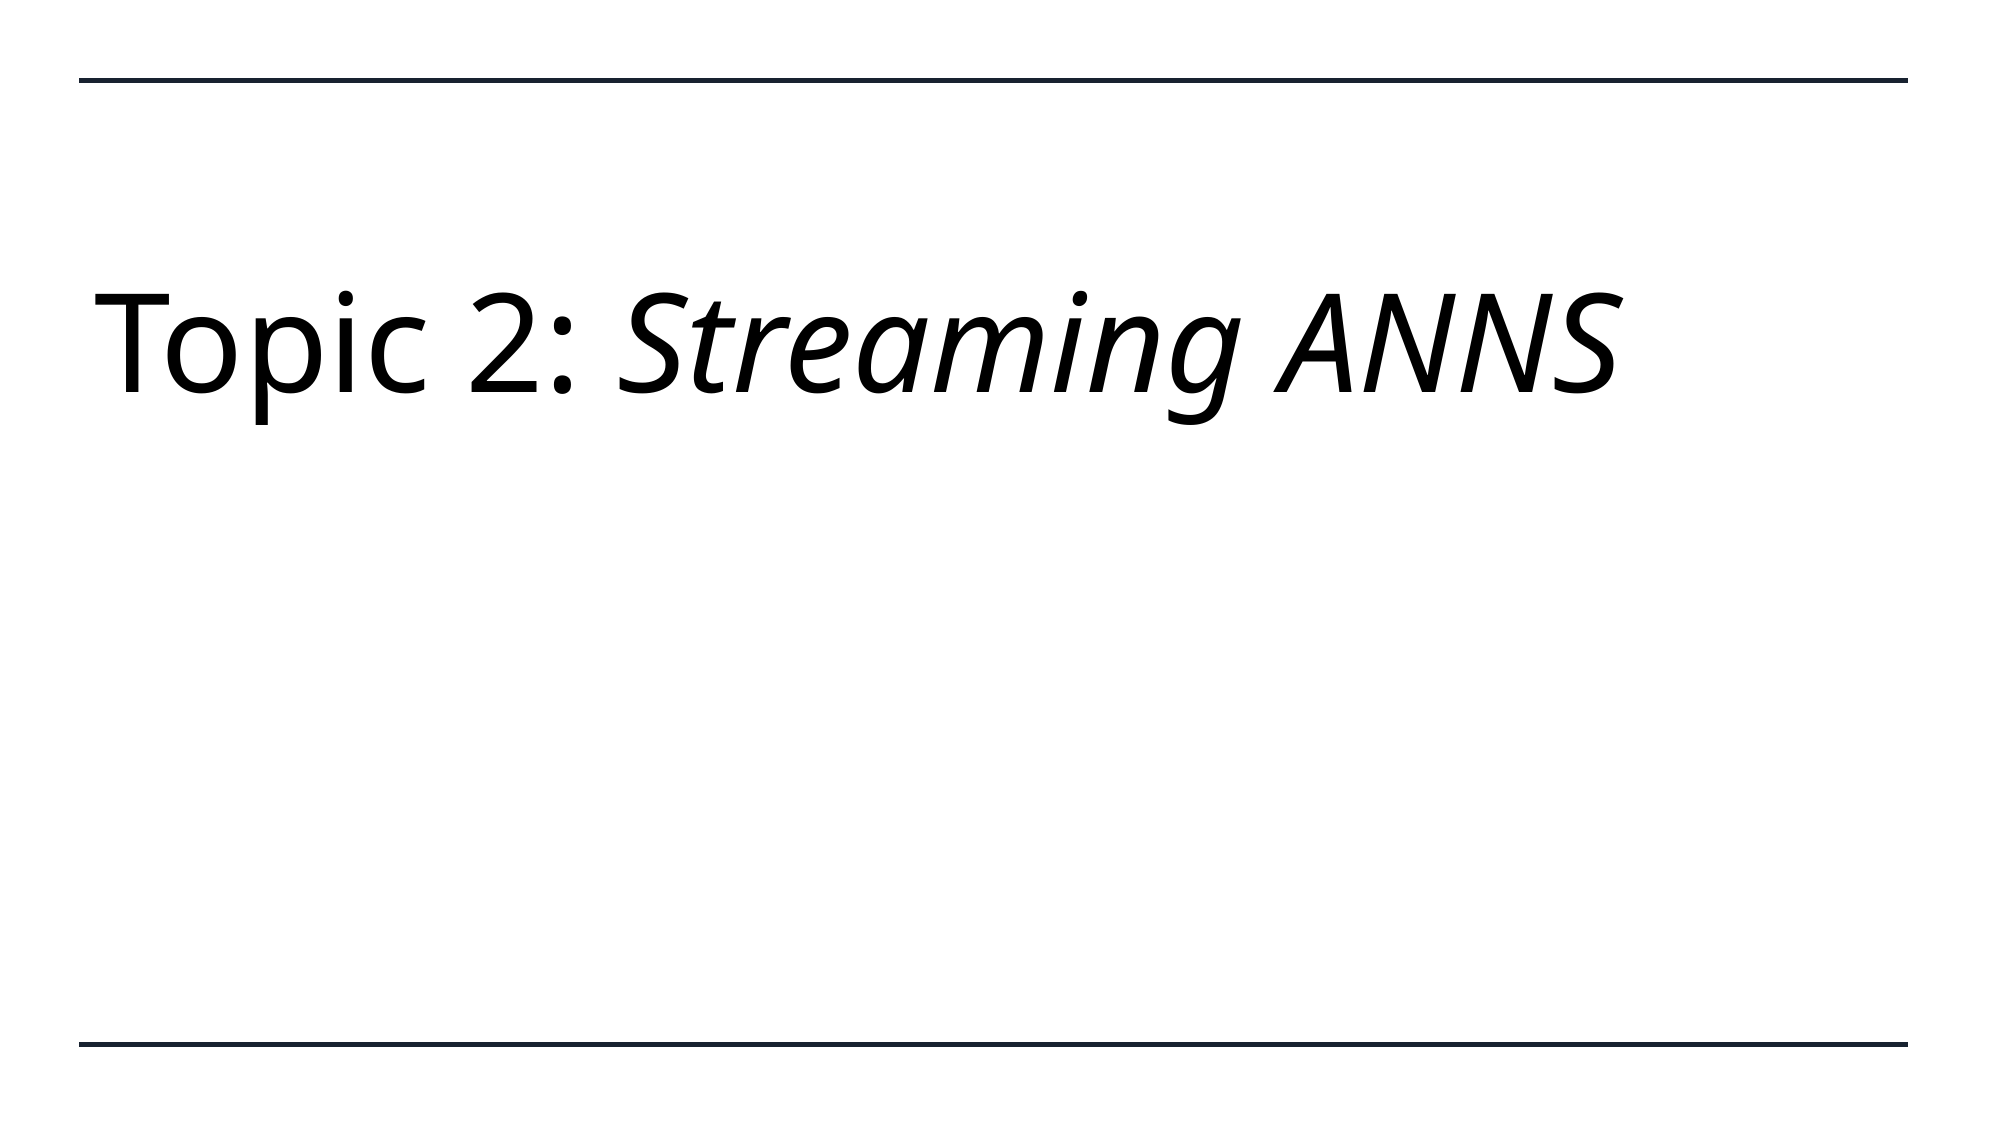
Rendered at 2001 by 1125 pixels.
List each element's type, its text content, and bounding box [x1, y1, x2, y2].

title Topic 2: Streaming ANNS [79, 160, 1824, 515]
